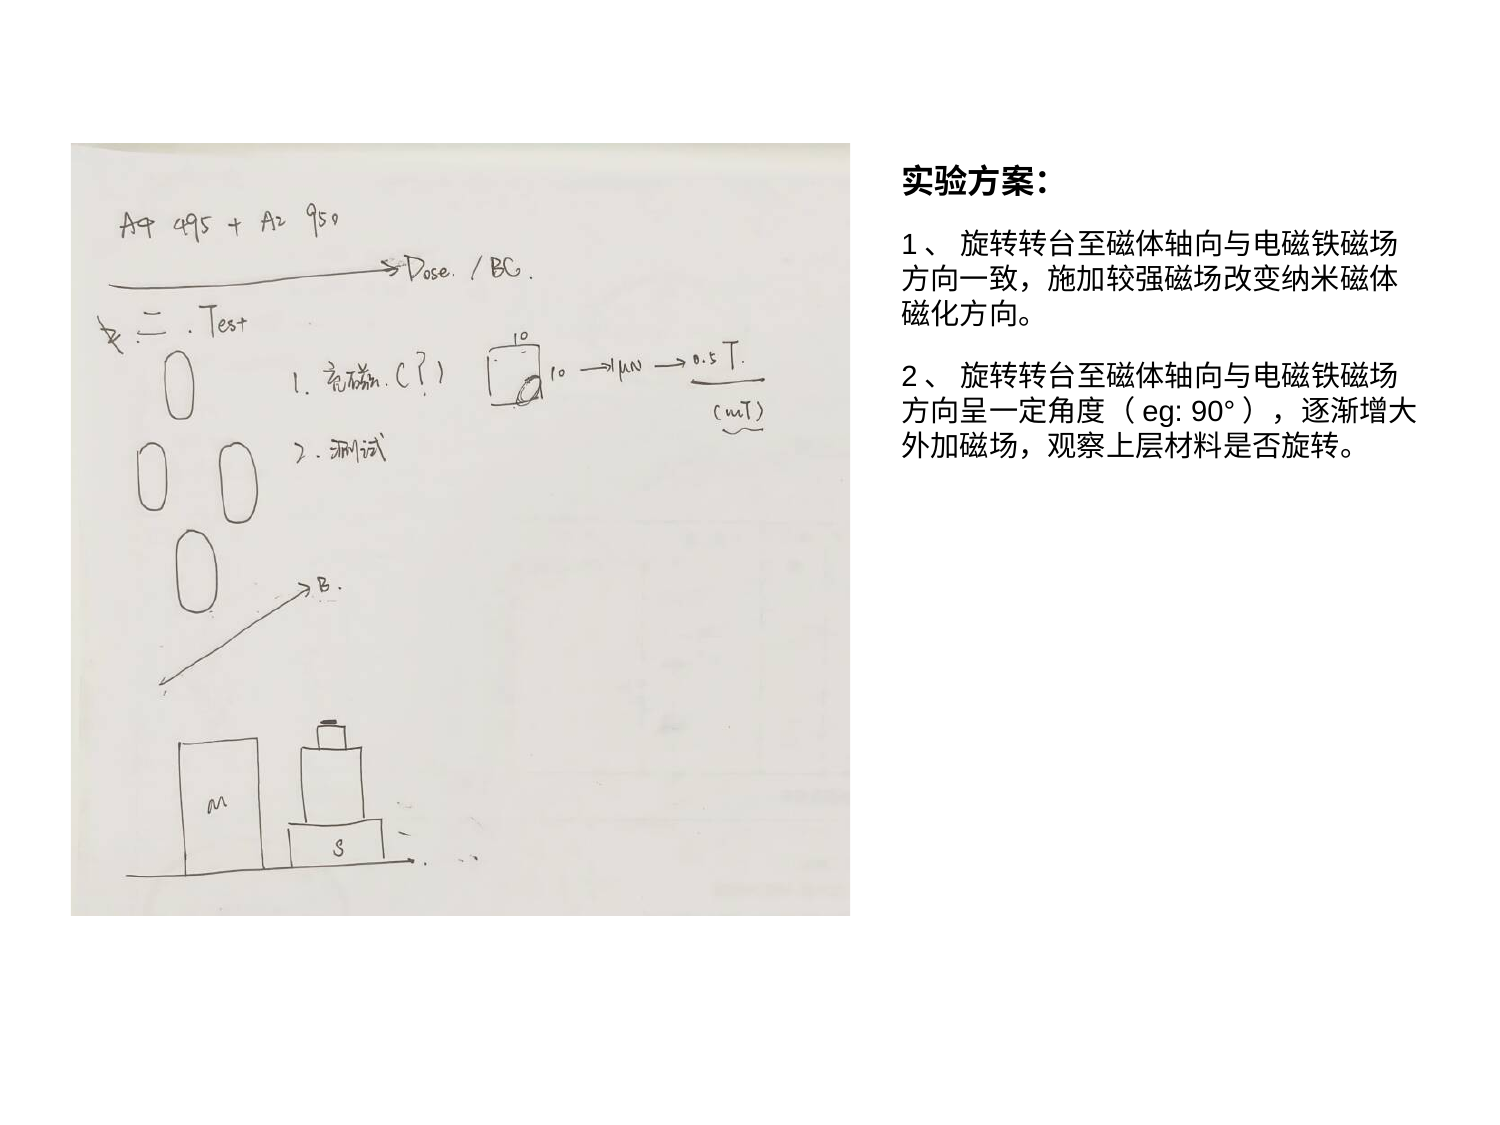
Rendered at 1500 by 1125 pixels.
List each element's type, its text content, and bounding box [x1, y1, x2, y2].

picture [70, 143, 851, 916]
text_box 1、 旋转转台至磁体轴向与电磁铁磁场方向一致，施加较强磁场改变纳米磁体磁化方向。 [886, 218, 1441, 338]
text_box 2、 旋转转台至磁体轴向与电磁铁磁场方向呈一定角度（eg: 90°），逐渐增大外加磁场，观察上层材料是否旋转。 [886, 349, 1441, 470]
text_box 实验方案： [886, 152, 1441, 208]
